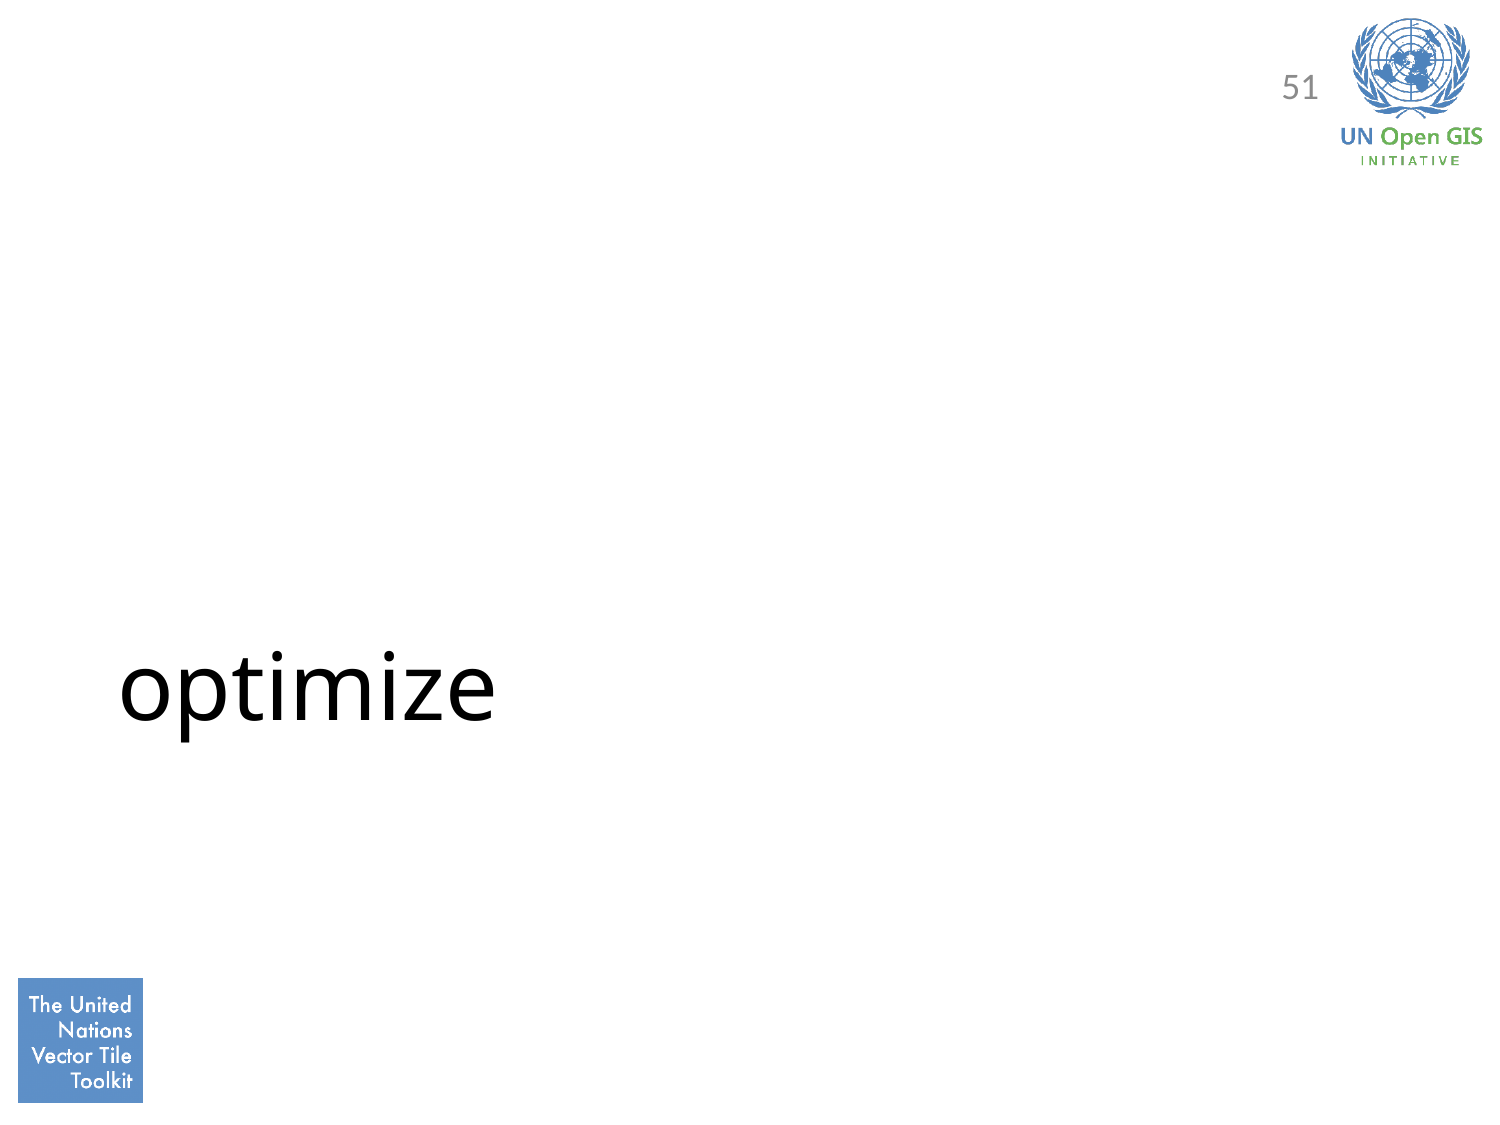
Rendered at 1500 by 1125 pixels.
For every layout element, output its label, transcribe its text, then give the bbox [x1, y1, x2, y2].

picture [1319, 0, 1500, 184]
slide_number 51 [1240, 54, 1335, 115]
picture [18, 978, 143, 1103]
title optimize [102, 280, 1397, 749]
